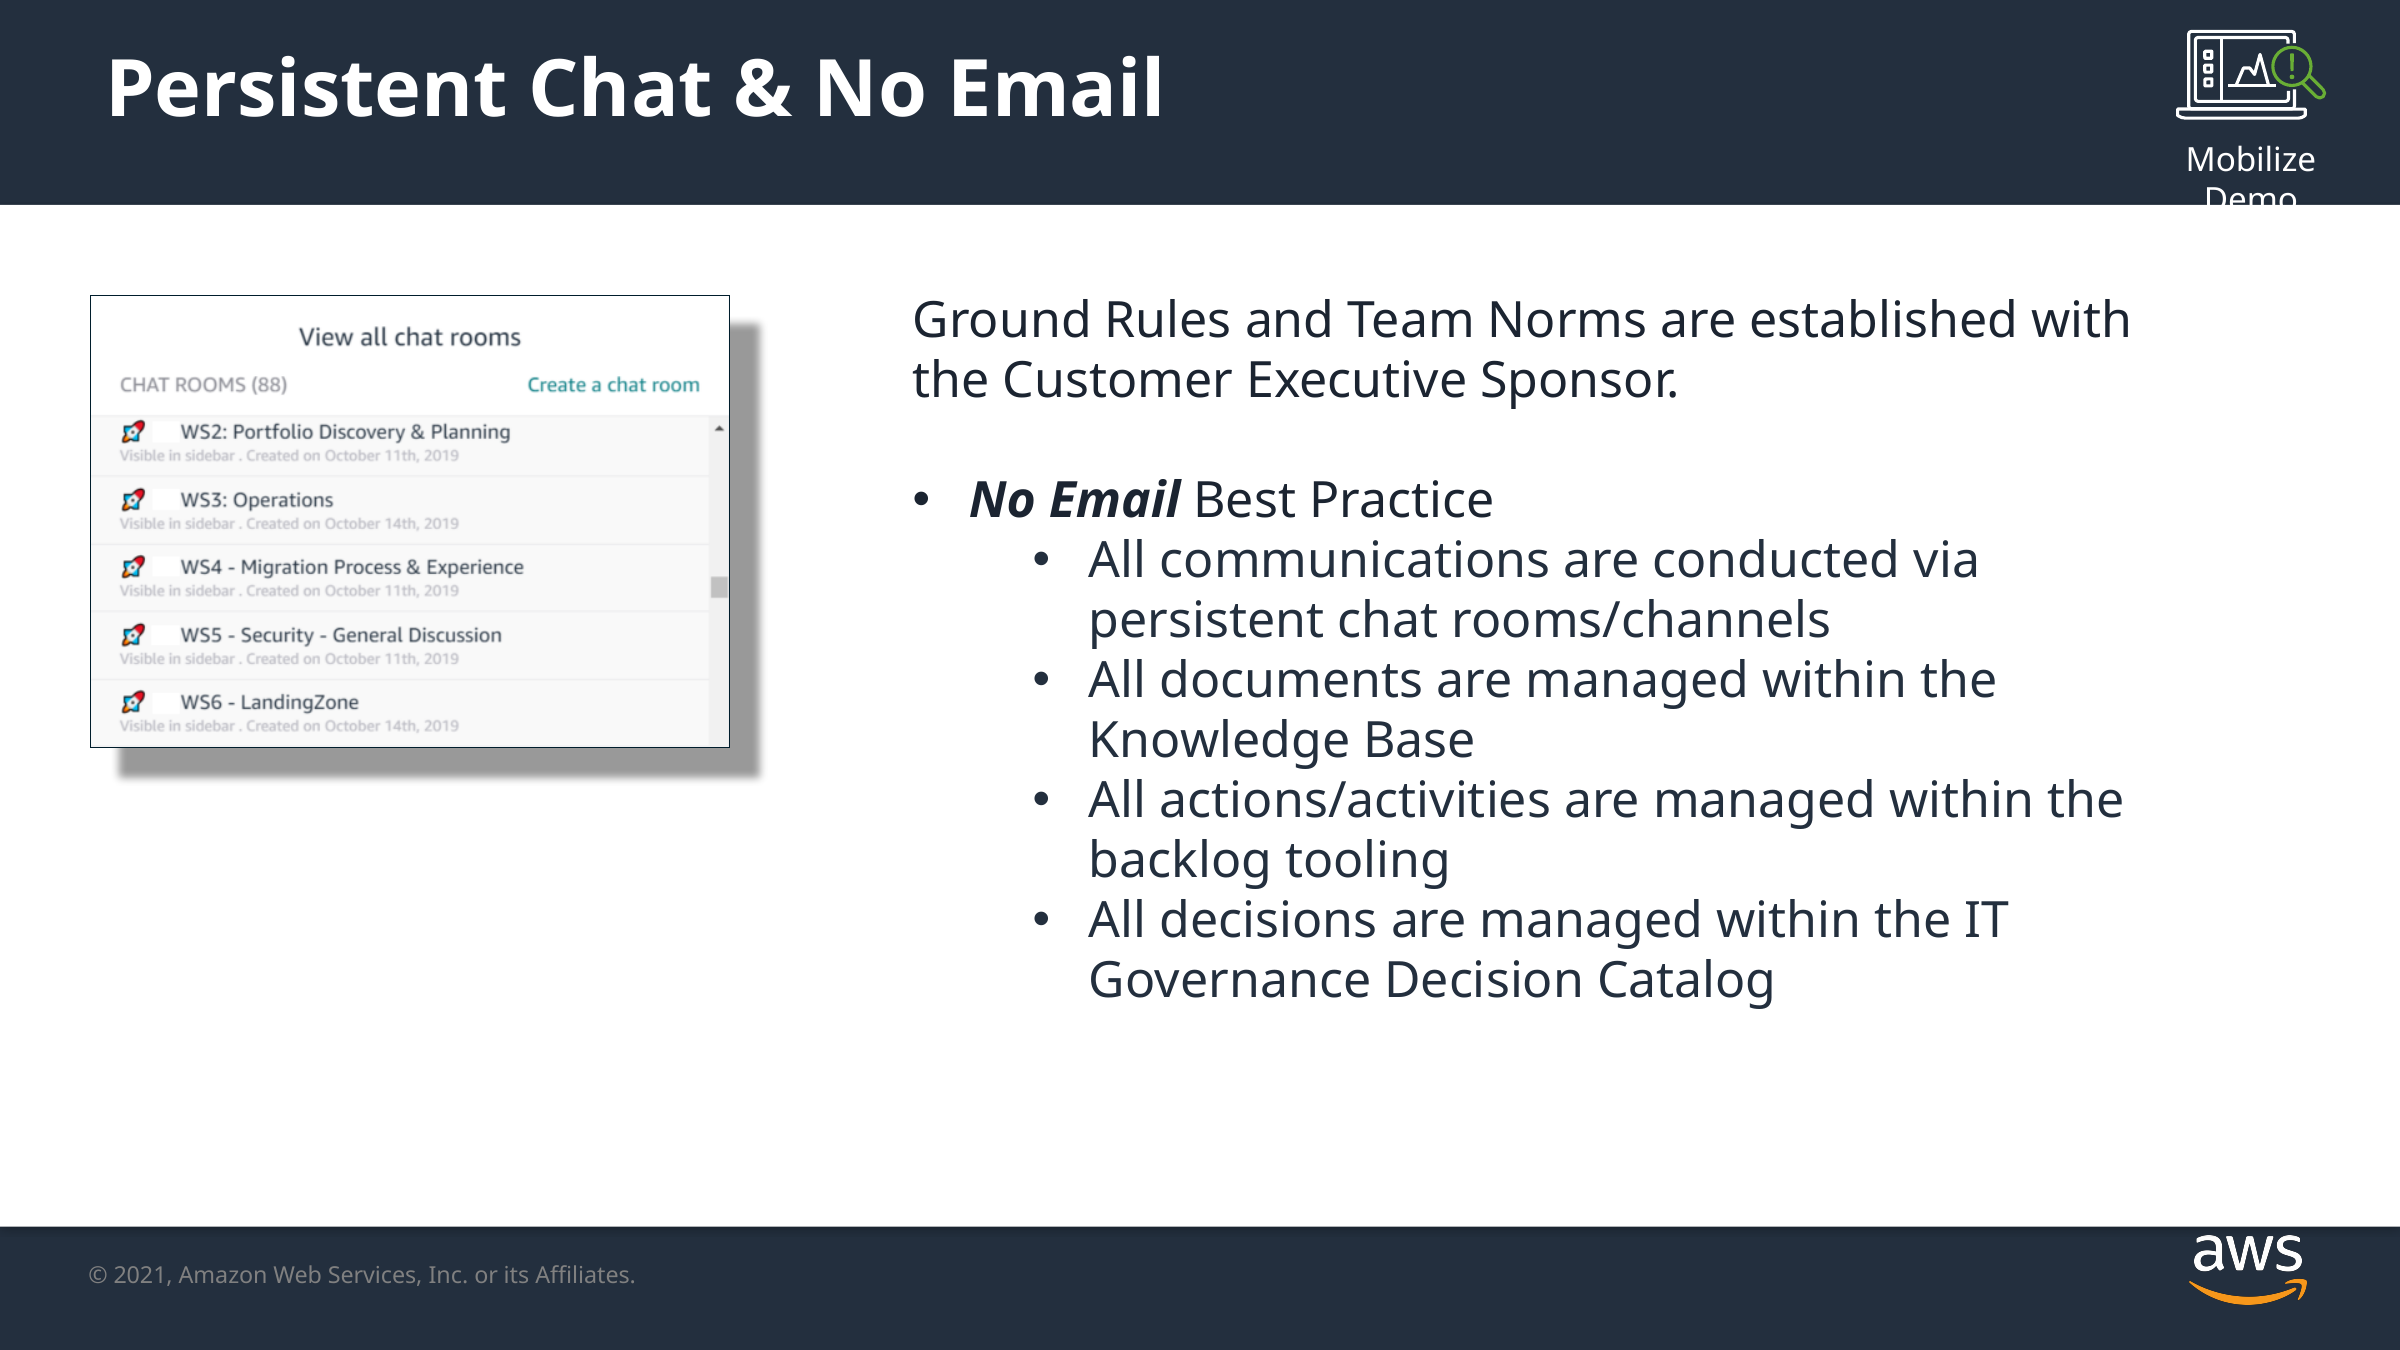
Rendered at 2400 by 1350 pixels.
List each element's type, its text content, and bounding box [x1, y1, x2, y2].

picture [2189, 1235, 2307, 1305]
title Persistent Chat & No Email [90, 30, 2138, 174]
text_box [2140, 29, 2362, 179]
text_box Ground Rules and Team Norms are established with the Customer Executive Sponsor. No Email Best Practice All communications are conducted via persistent chat rooms/channels All documents are managed within the Knowledge Base All actions/activities are managed within the backlog tooling All decisions are managed within the IT Governance Decision Catalog [897, 280, 2177, 1196]
picture [89, 295, 731, 749]
